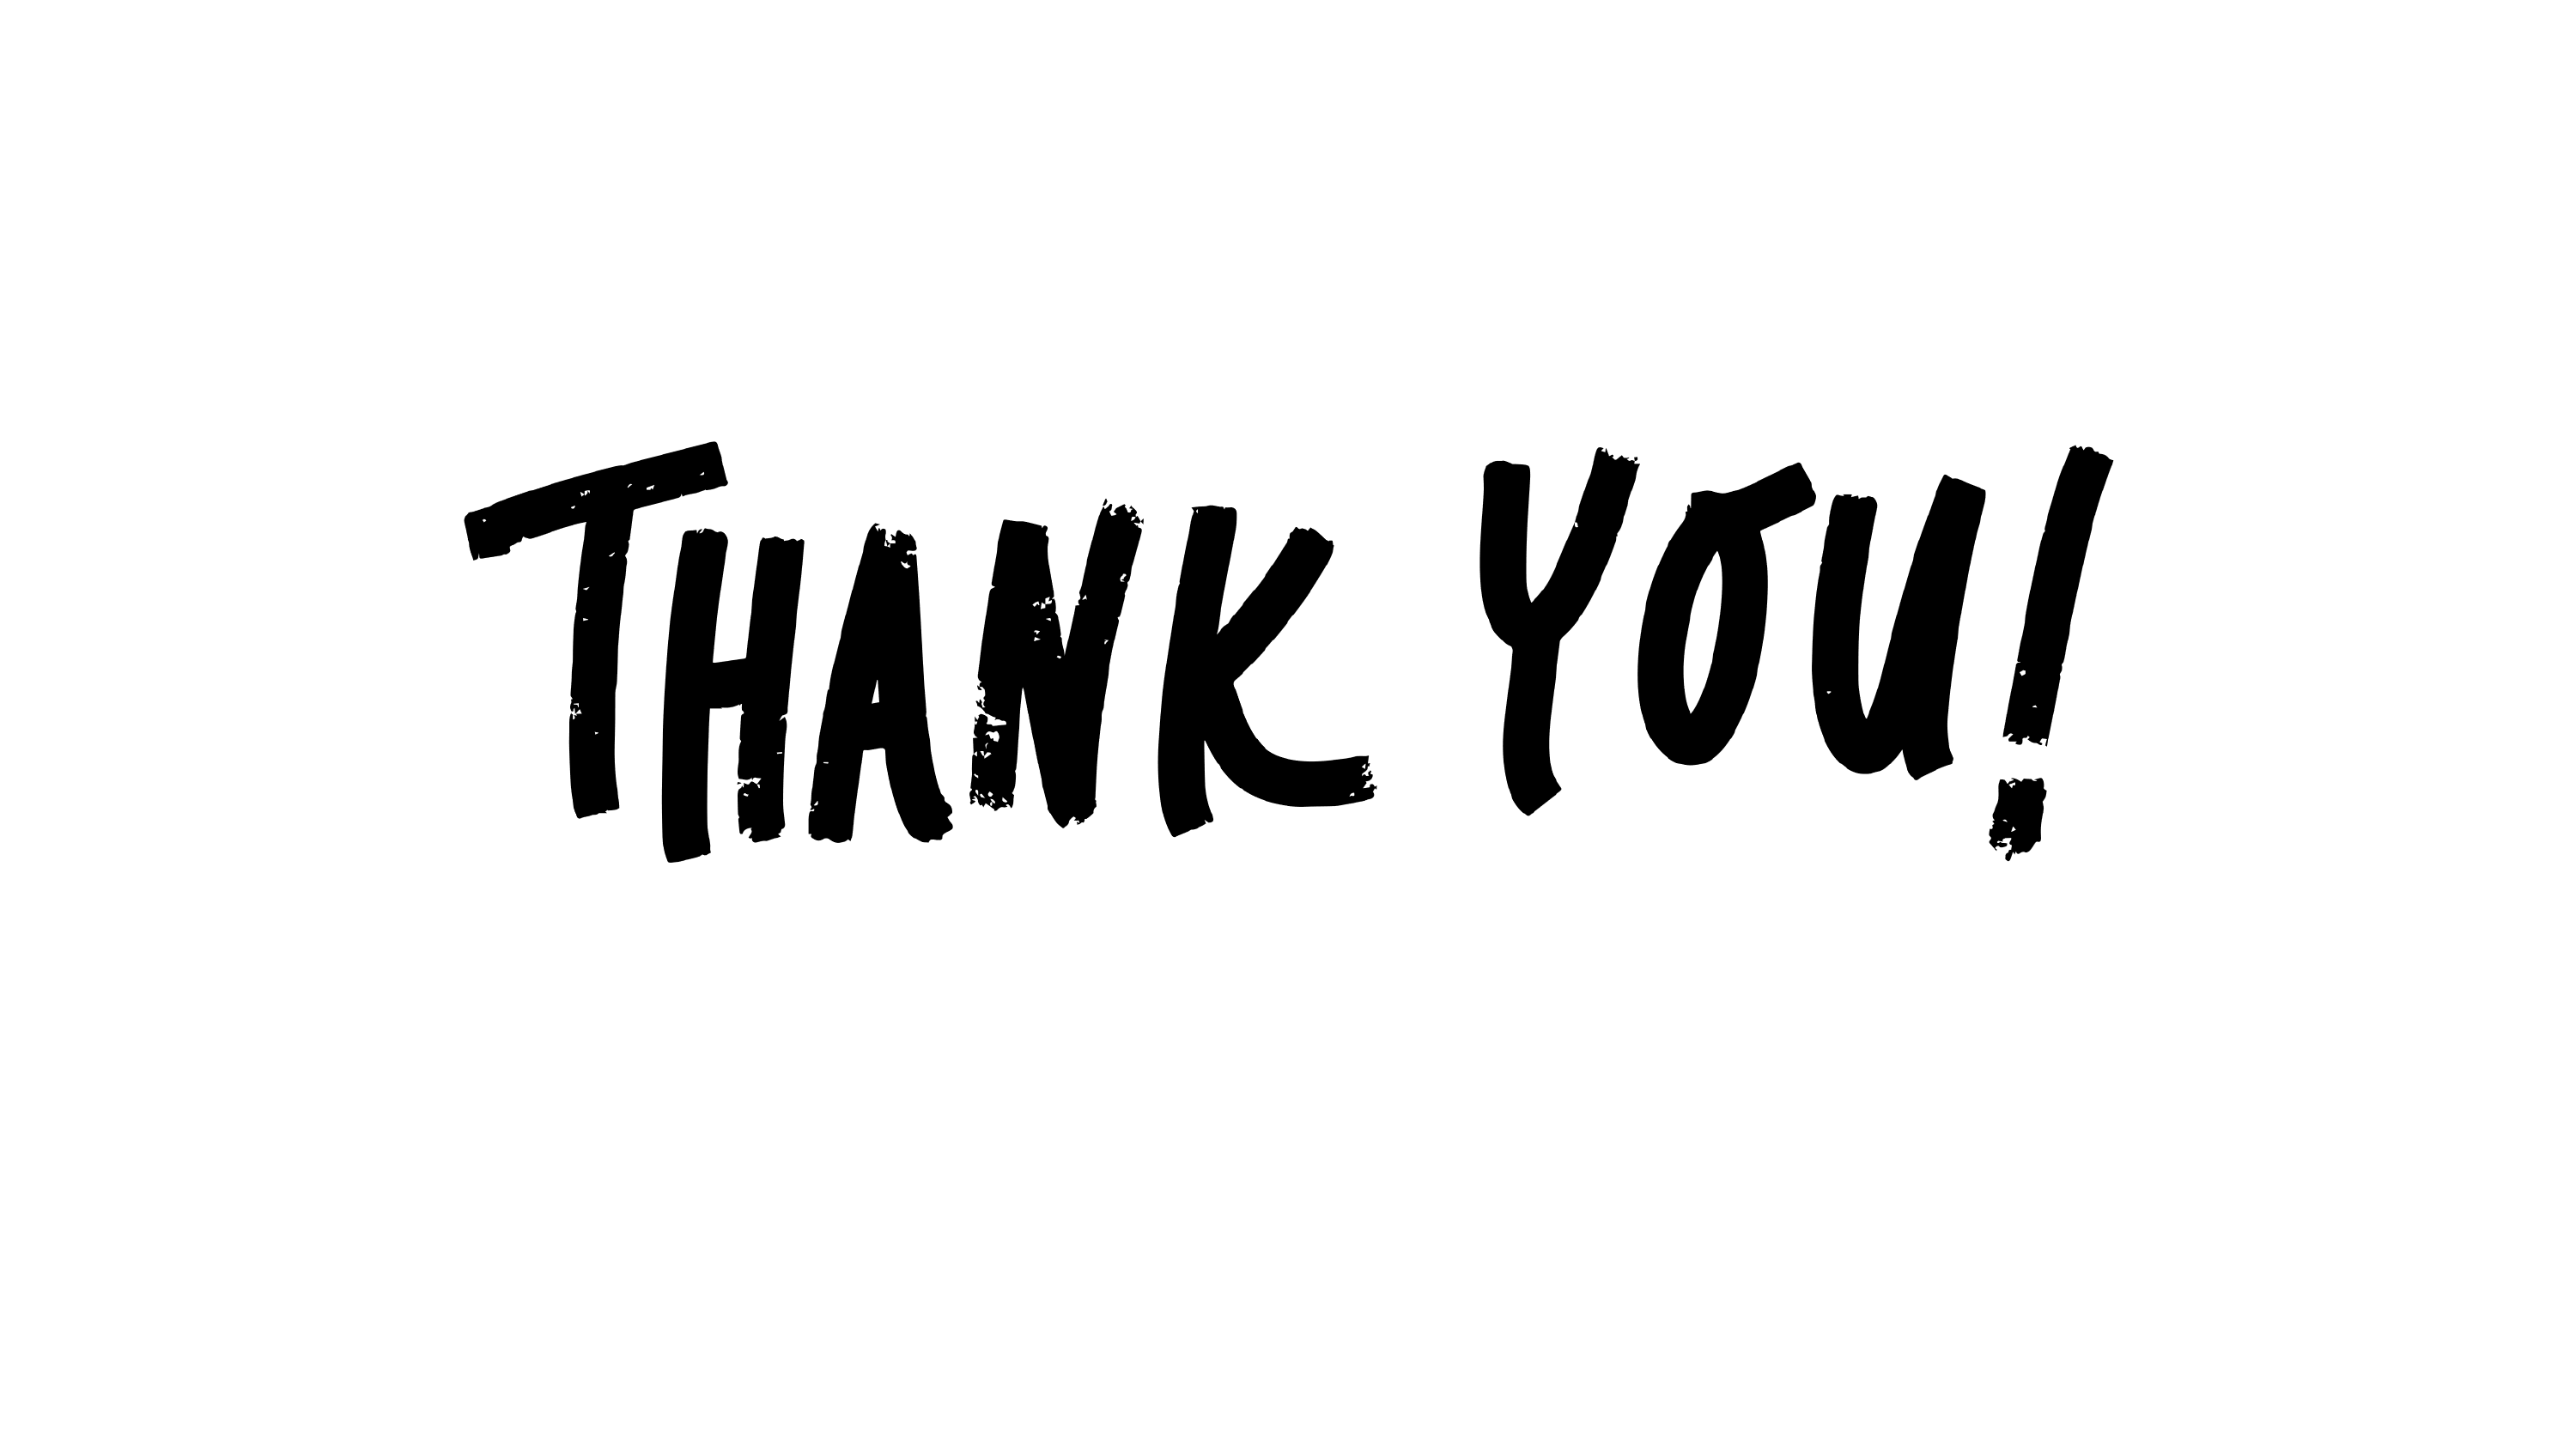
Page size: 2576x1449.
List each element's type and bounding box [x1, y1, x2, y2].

text_box [461, 441, 2115, 864]
